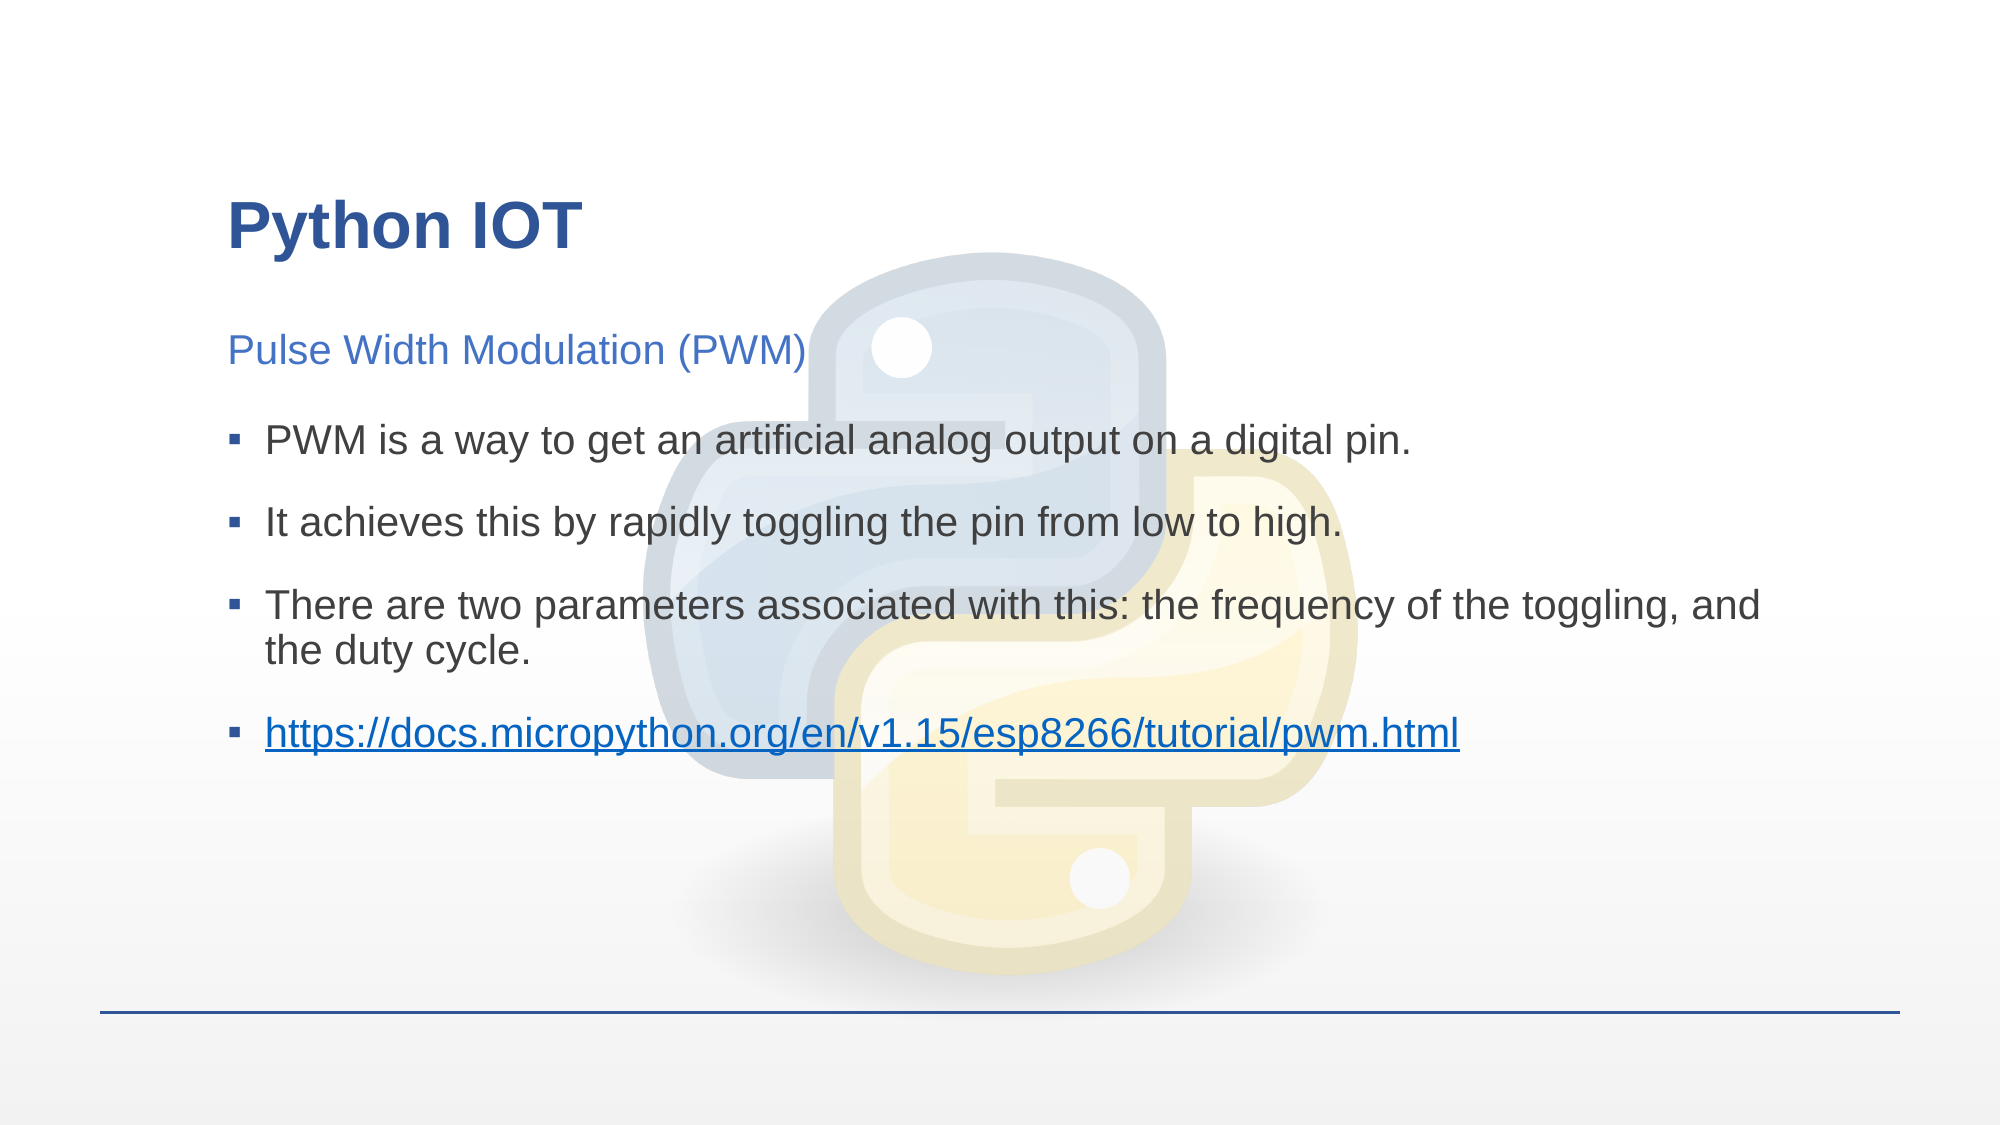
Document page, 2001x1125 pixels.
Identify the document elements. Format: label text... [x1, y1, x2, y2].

list Pulse Width Modulation (PWM) [212, 298, 1788, 404]
title Python IOT [212, 82, 1788, 271]
list PWM is a way to get an artificial analog output on a digital pin. It achieves this by rapidly toggling the pin from low to high. There are two parameters associated with this: the frequency of the toggling, and the duty cycle. https://docs.micropython.org/en/v1.15/esp8266/tutorial/pwm.html [212, 410, 1788, 950]
